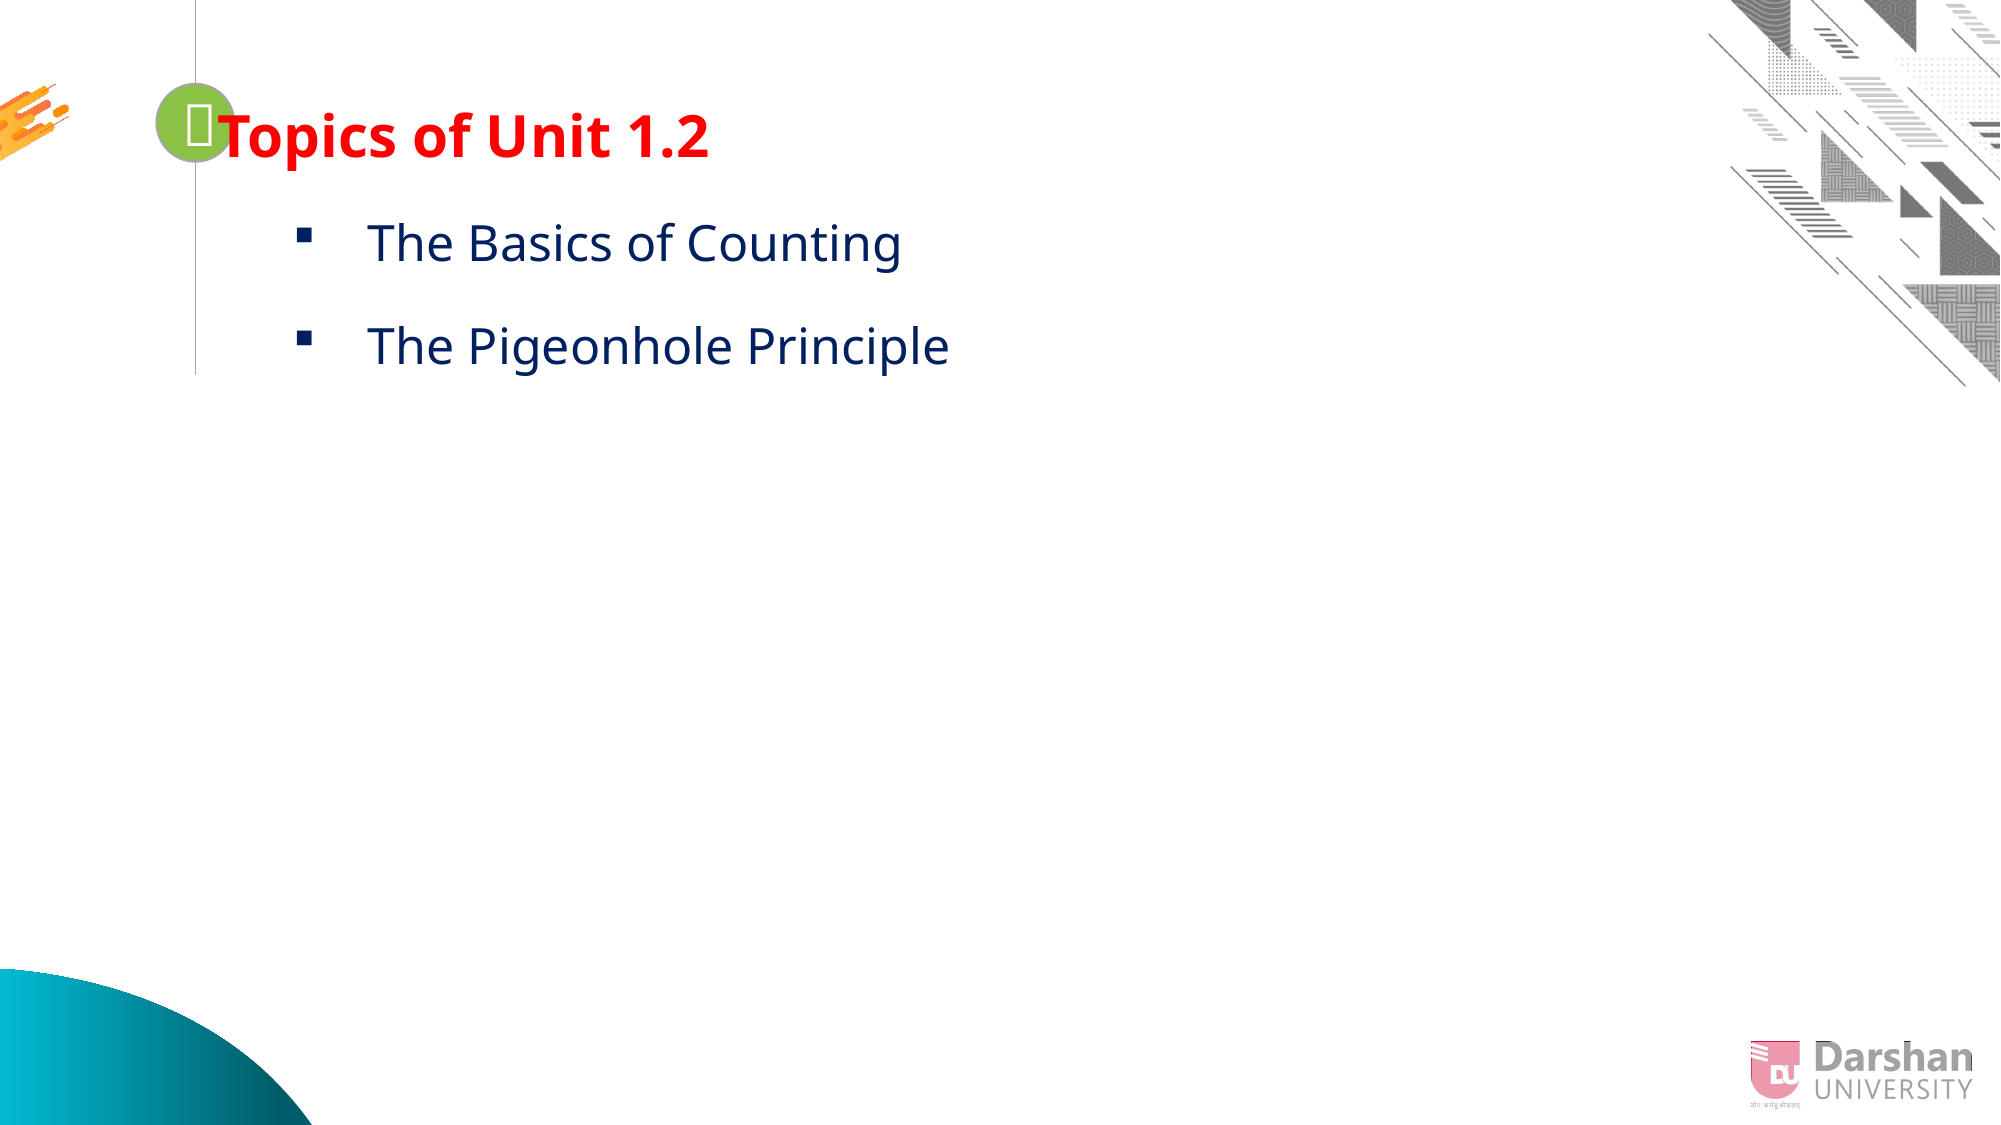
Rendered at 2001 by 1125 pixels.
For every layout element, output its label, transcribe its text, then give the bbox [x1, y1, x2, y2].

picture [0, 65, 90, 193]
text_box  [155, 82, 220, 163]
text_box Topics of Unit 1.2 The Basics of Counting The Pigeonhole Principle [203, 91, 966, 382]
